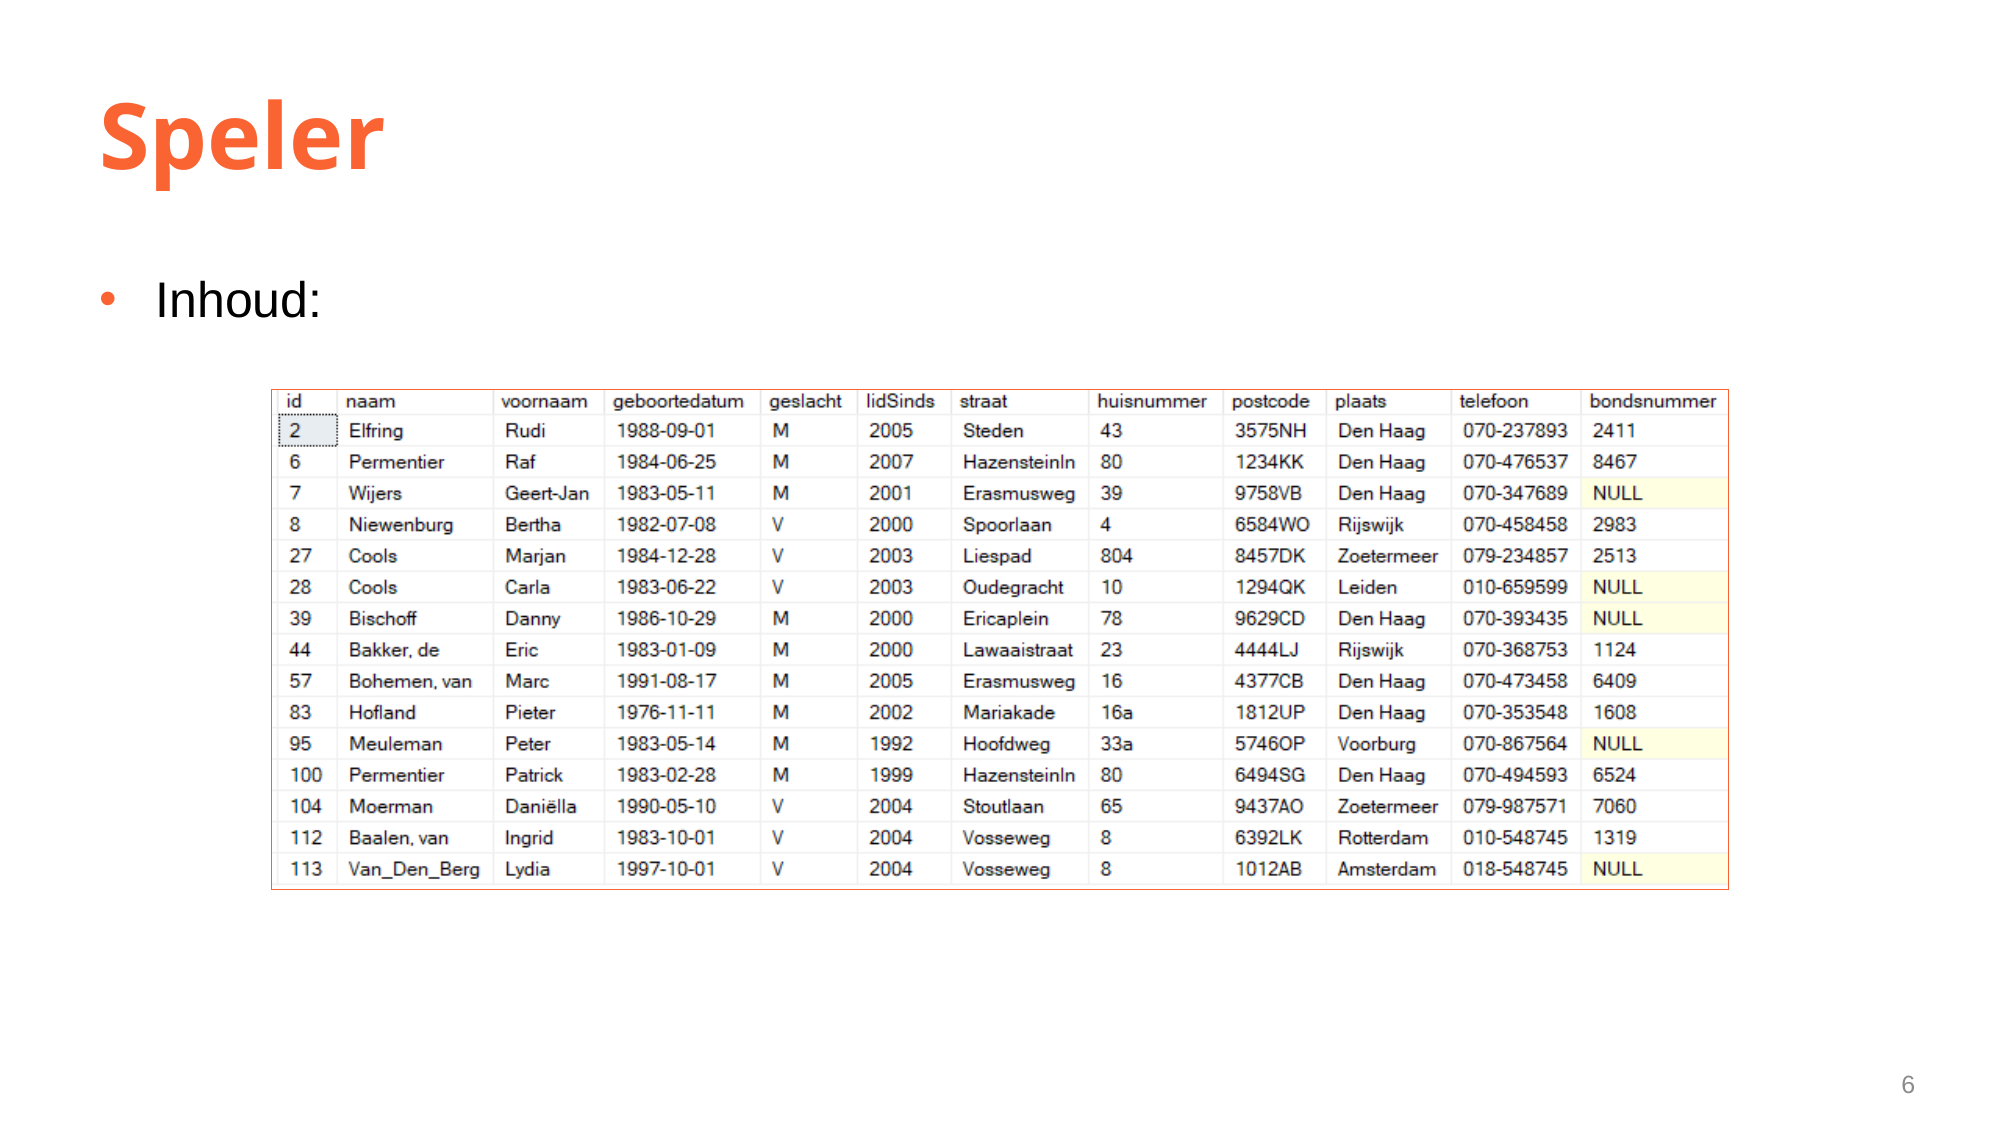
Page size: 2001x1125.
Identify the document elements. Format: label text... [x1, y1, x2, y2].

title Speler [84, 49, 1916, 233]
list Inhoud: [84, 267, 1916, 1041]
slide_number 6 [1815, 1061, 1916, 1107]
picture [271, 389, 1729, 890]
